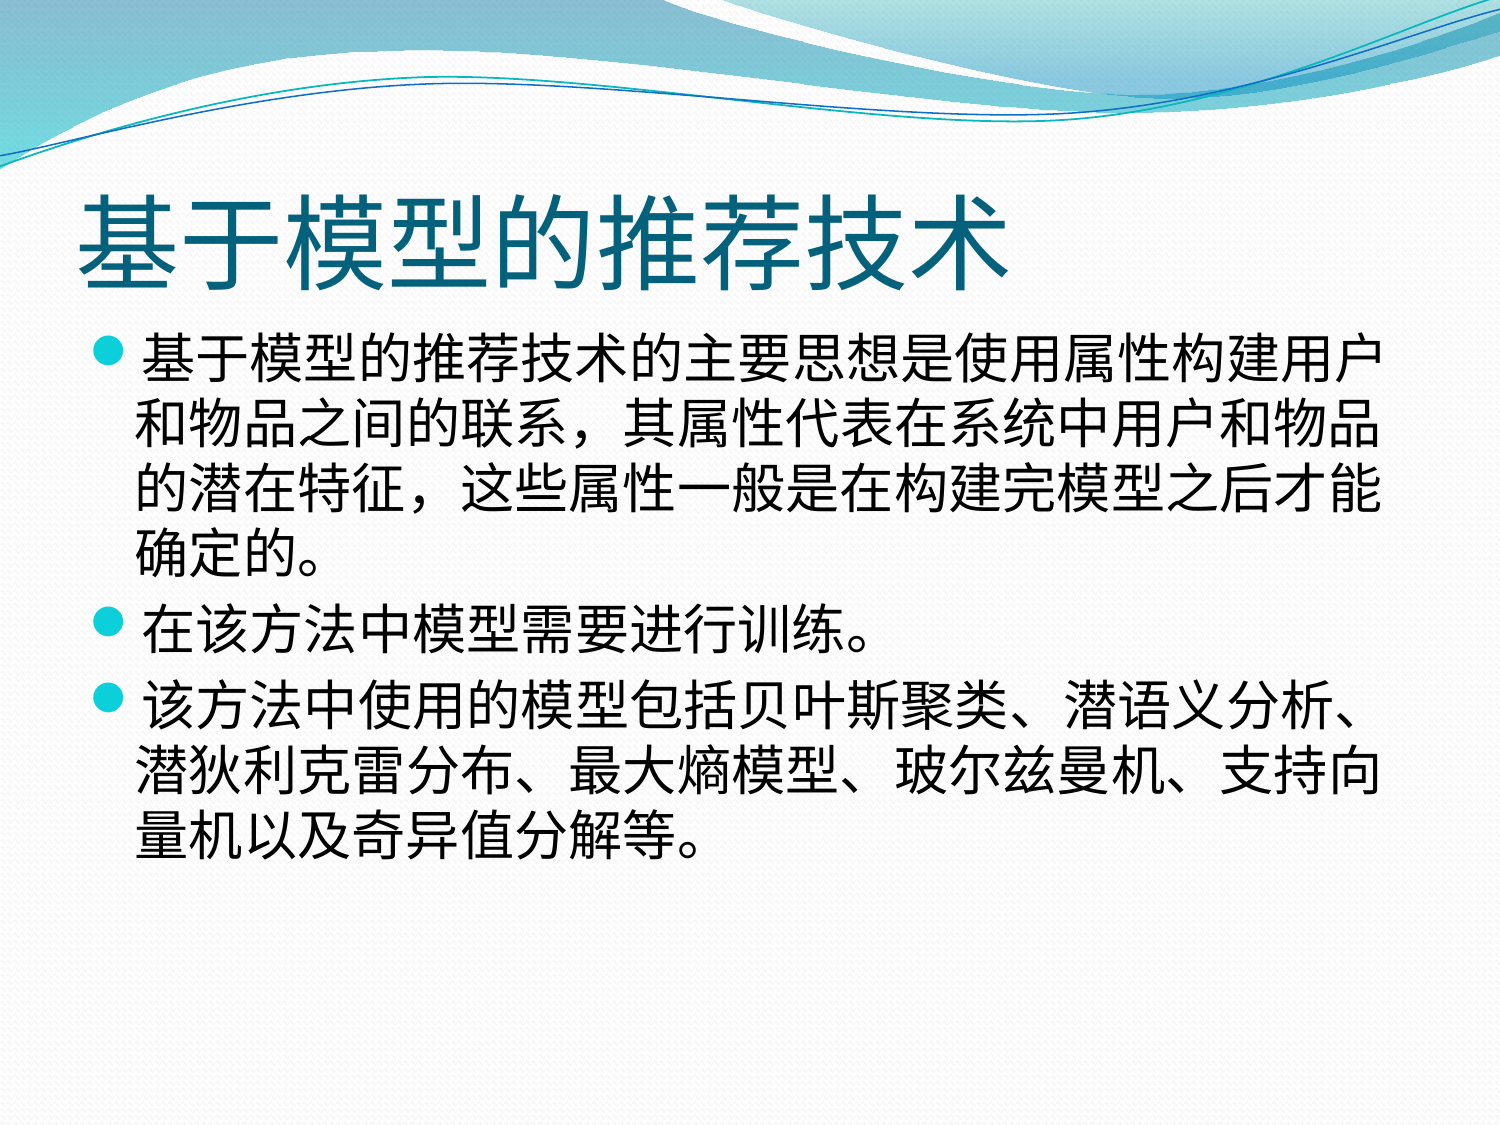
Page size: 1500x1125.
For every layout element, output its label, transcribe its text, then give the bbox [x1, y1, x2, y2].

list 基于模型的推荐技术的主要思想是使用属性构建用户和物品之间的联系，其属性代表在系统中用户和物品的潜在特征，这些属性一般是在构建完模型之后才能确定的。 在该方法中模型需要进行训练。 该方法中使用的模型包括贝叶斯聚类、潜语义分析、潜狄利克雷分布、最大熵模型、玻尔兹曼机、支持向量机以及奇异值分解等。 [75, 317, 1425, 1038]
title 基于模型的推荐技术 [75, 115, 1425, 303]
